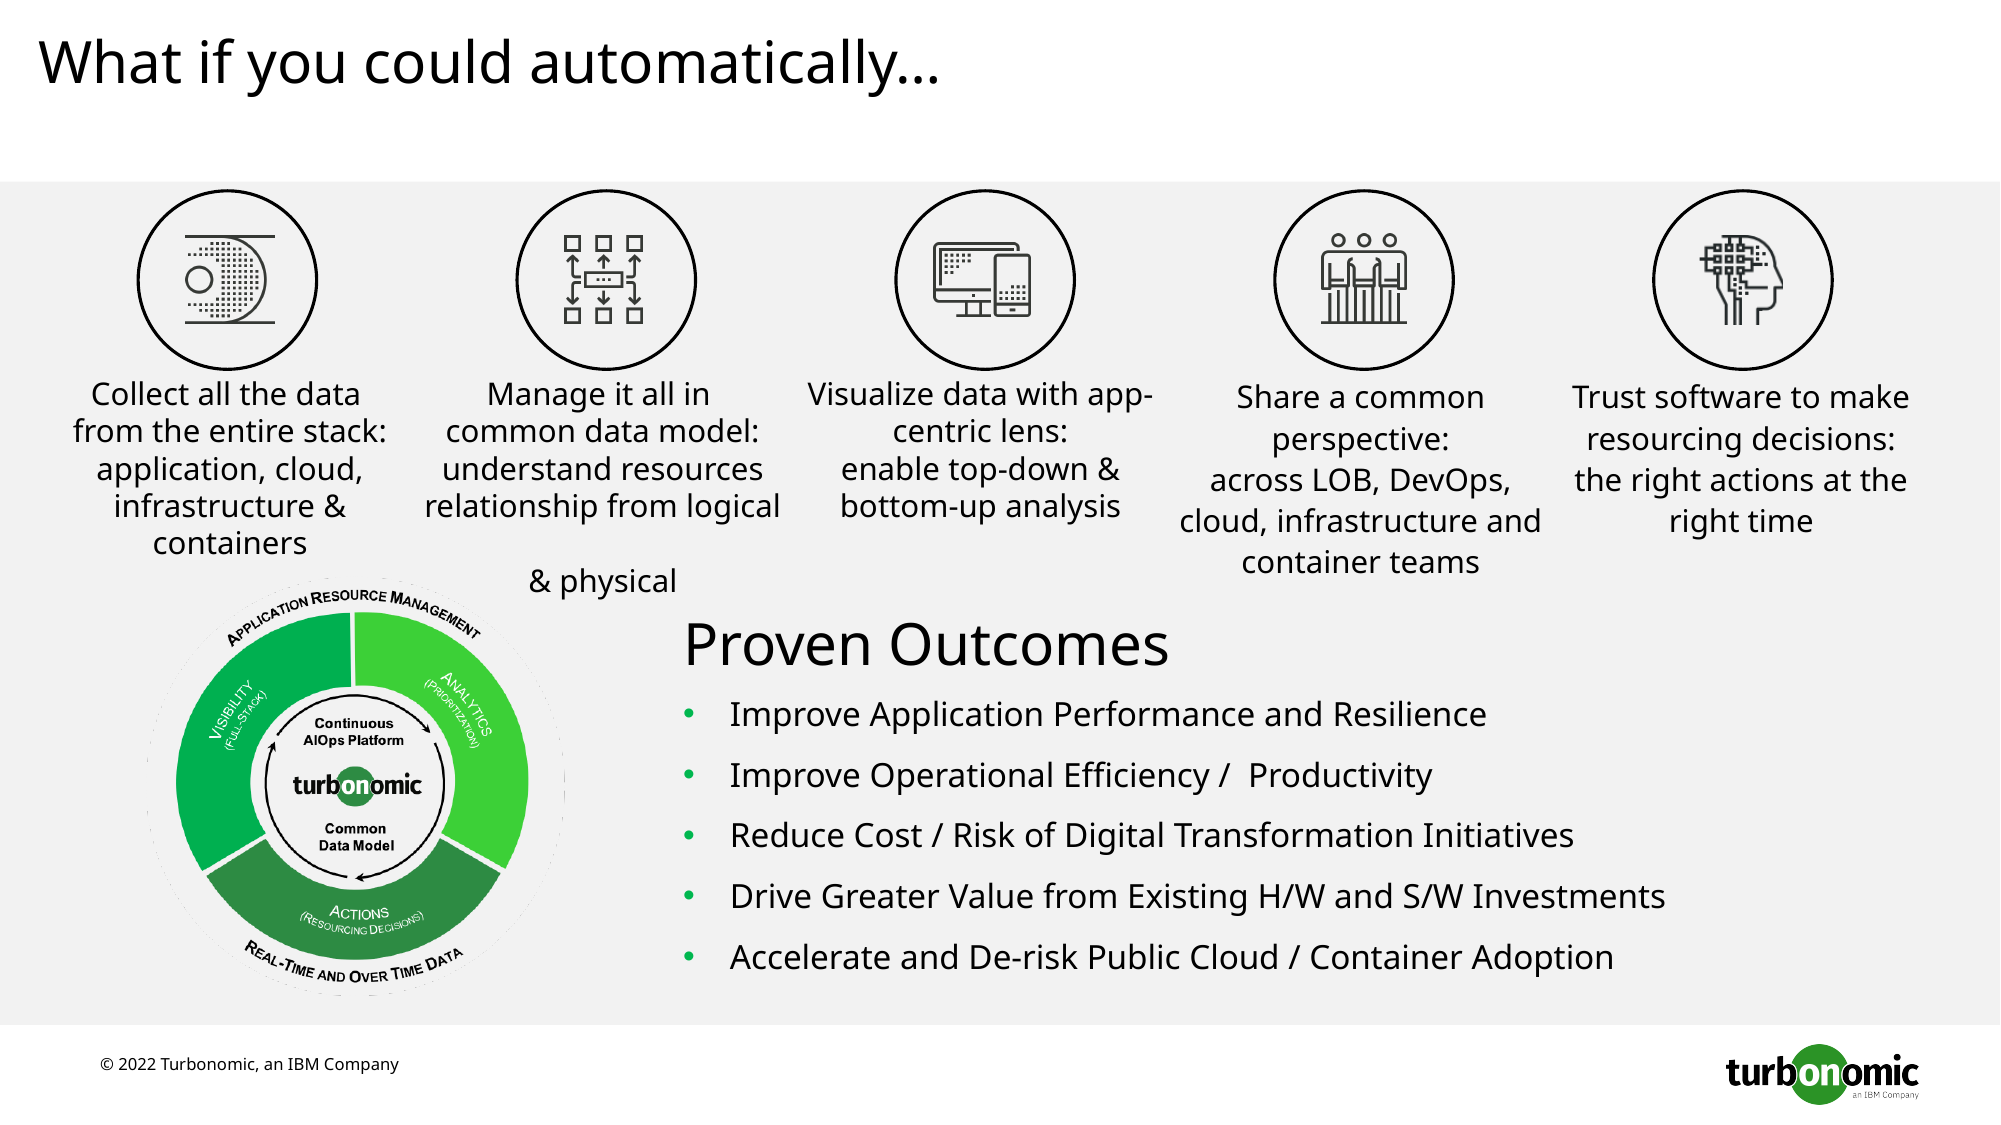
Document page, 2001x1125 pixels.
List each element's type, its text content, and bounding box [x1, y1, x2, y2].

list Visualize data with app-centric lens: enable top-down & bottom-up analysis [798, 373, 1164, 614]
list Collect all the data from the entire stack: application, cloud, infrastructure & containers [39, 373, 420, 615]
list Share a common perspective: across LOB, DevOps, cloud, infrastructure and container teams [1178, 373, 1544, 614]
text_box Proven Outcomes [683, 614, 1982, 677]
list Manage it all in common data model: understand resources relationship from logical & physical [420, 373, 786, 615]
title What if you could automatically… [38, 33, 1899, 95]
picture [932, 242, 1031, 317]
list Trust software to make resourcing decisions: the right actions at the right time [1558, 373, 1924, 614]
text_box Improve Application Performance and Resilience Improve Operational Efficiency / Productivity Reduce Cost / Risk of Digital Transformation Initiatives Drive Greater Value from Existing H/W and S/W Investments Accelerate and De-risk Public Cloud / Container Adoption [683, 693, 1982, 996]
picture [564, 235, 643, 324]
picture [1726, 1044, 1919, 1105]
picture [145, 575, 565, 996]
picture [185, 235, 275, 325]
picture [1699, 235, 1783, 325]
picture [1320, 233, 1407, 325]
